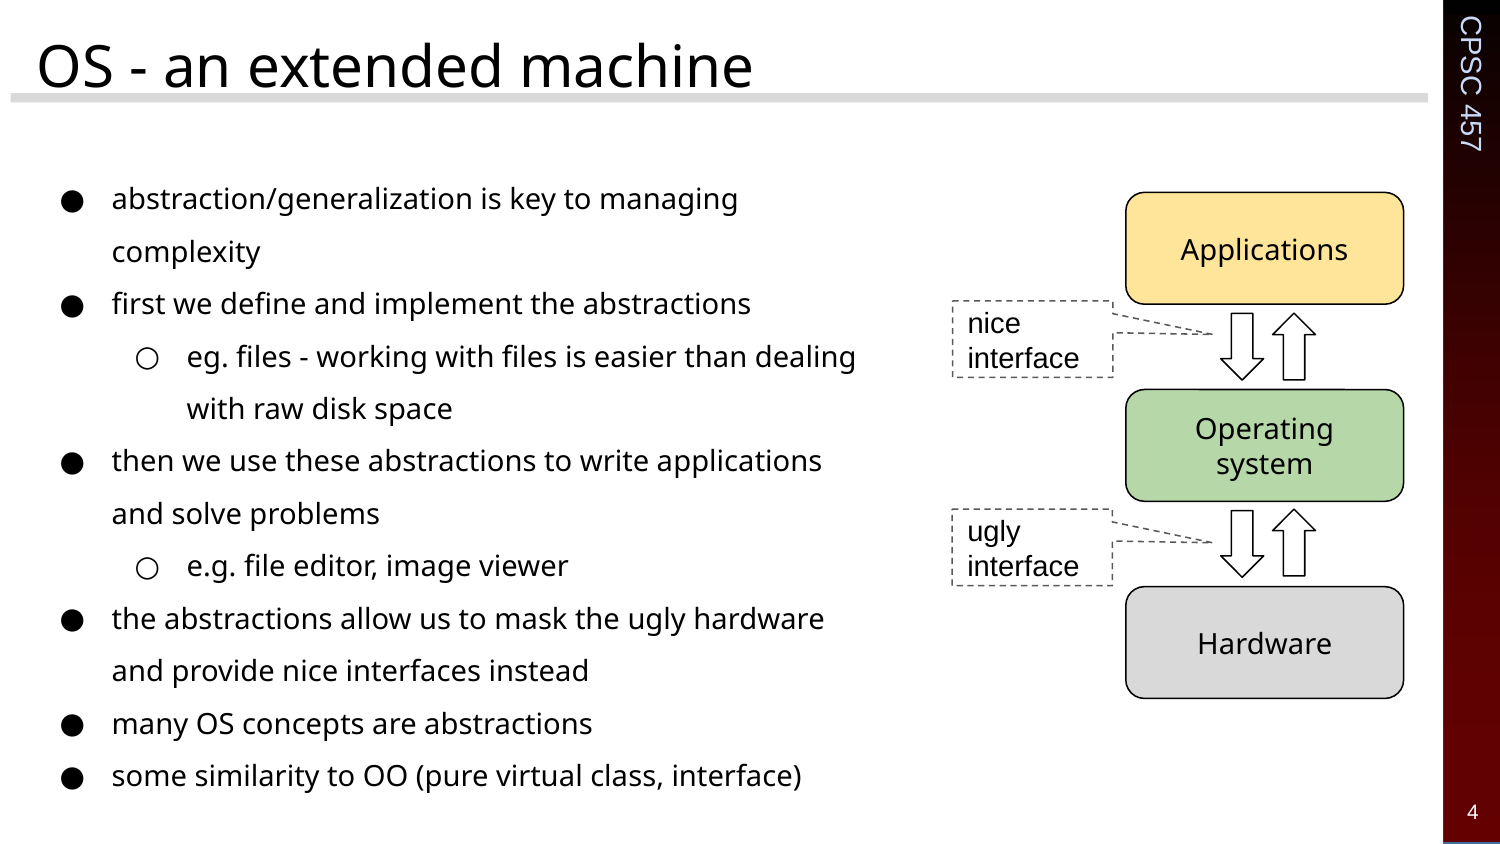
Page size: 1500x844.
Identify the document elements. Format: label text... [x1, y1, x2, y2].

title OS - an extended machine [31, 17, 1429, 112]
slide_number ‹#› [1443, 779, 1500, 844]
list abstraction/generalization is key to managing complexity first we define and implement the abstractions eg. files - working with files is easier than dealing with raw disk space then we use these abstractions to write applications and solve problems e.g. file editor, image viewer the abstractions allow us to mask the ugly hardware and provide nice interfaces instead many OS concepts are abstractions some similarity to OO (pure virtual class, interface) [31, 118, 881, 838]
text_box ugly interface [952, 509, 1120, 586]
text_box nice interface [952, 300, 1120, 378]
picture [1443, 0, 1500, 779]
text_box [1125, 192, 1404, 699]
